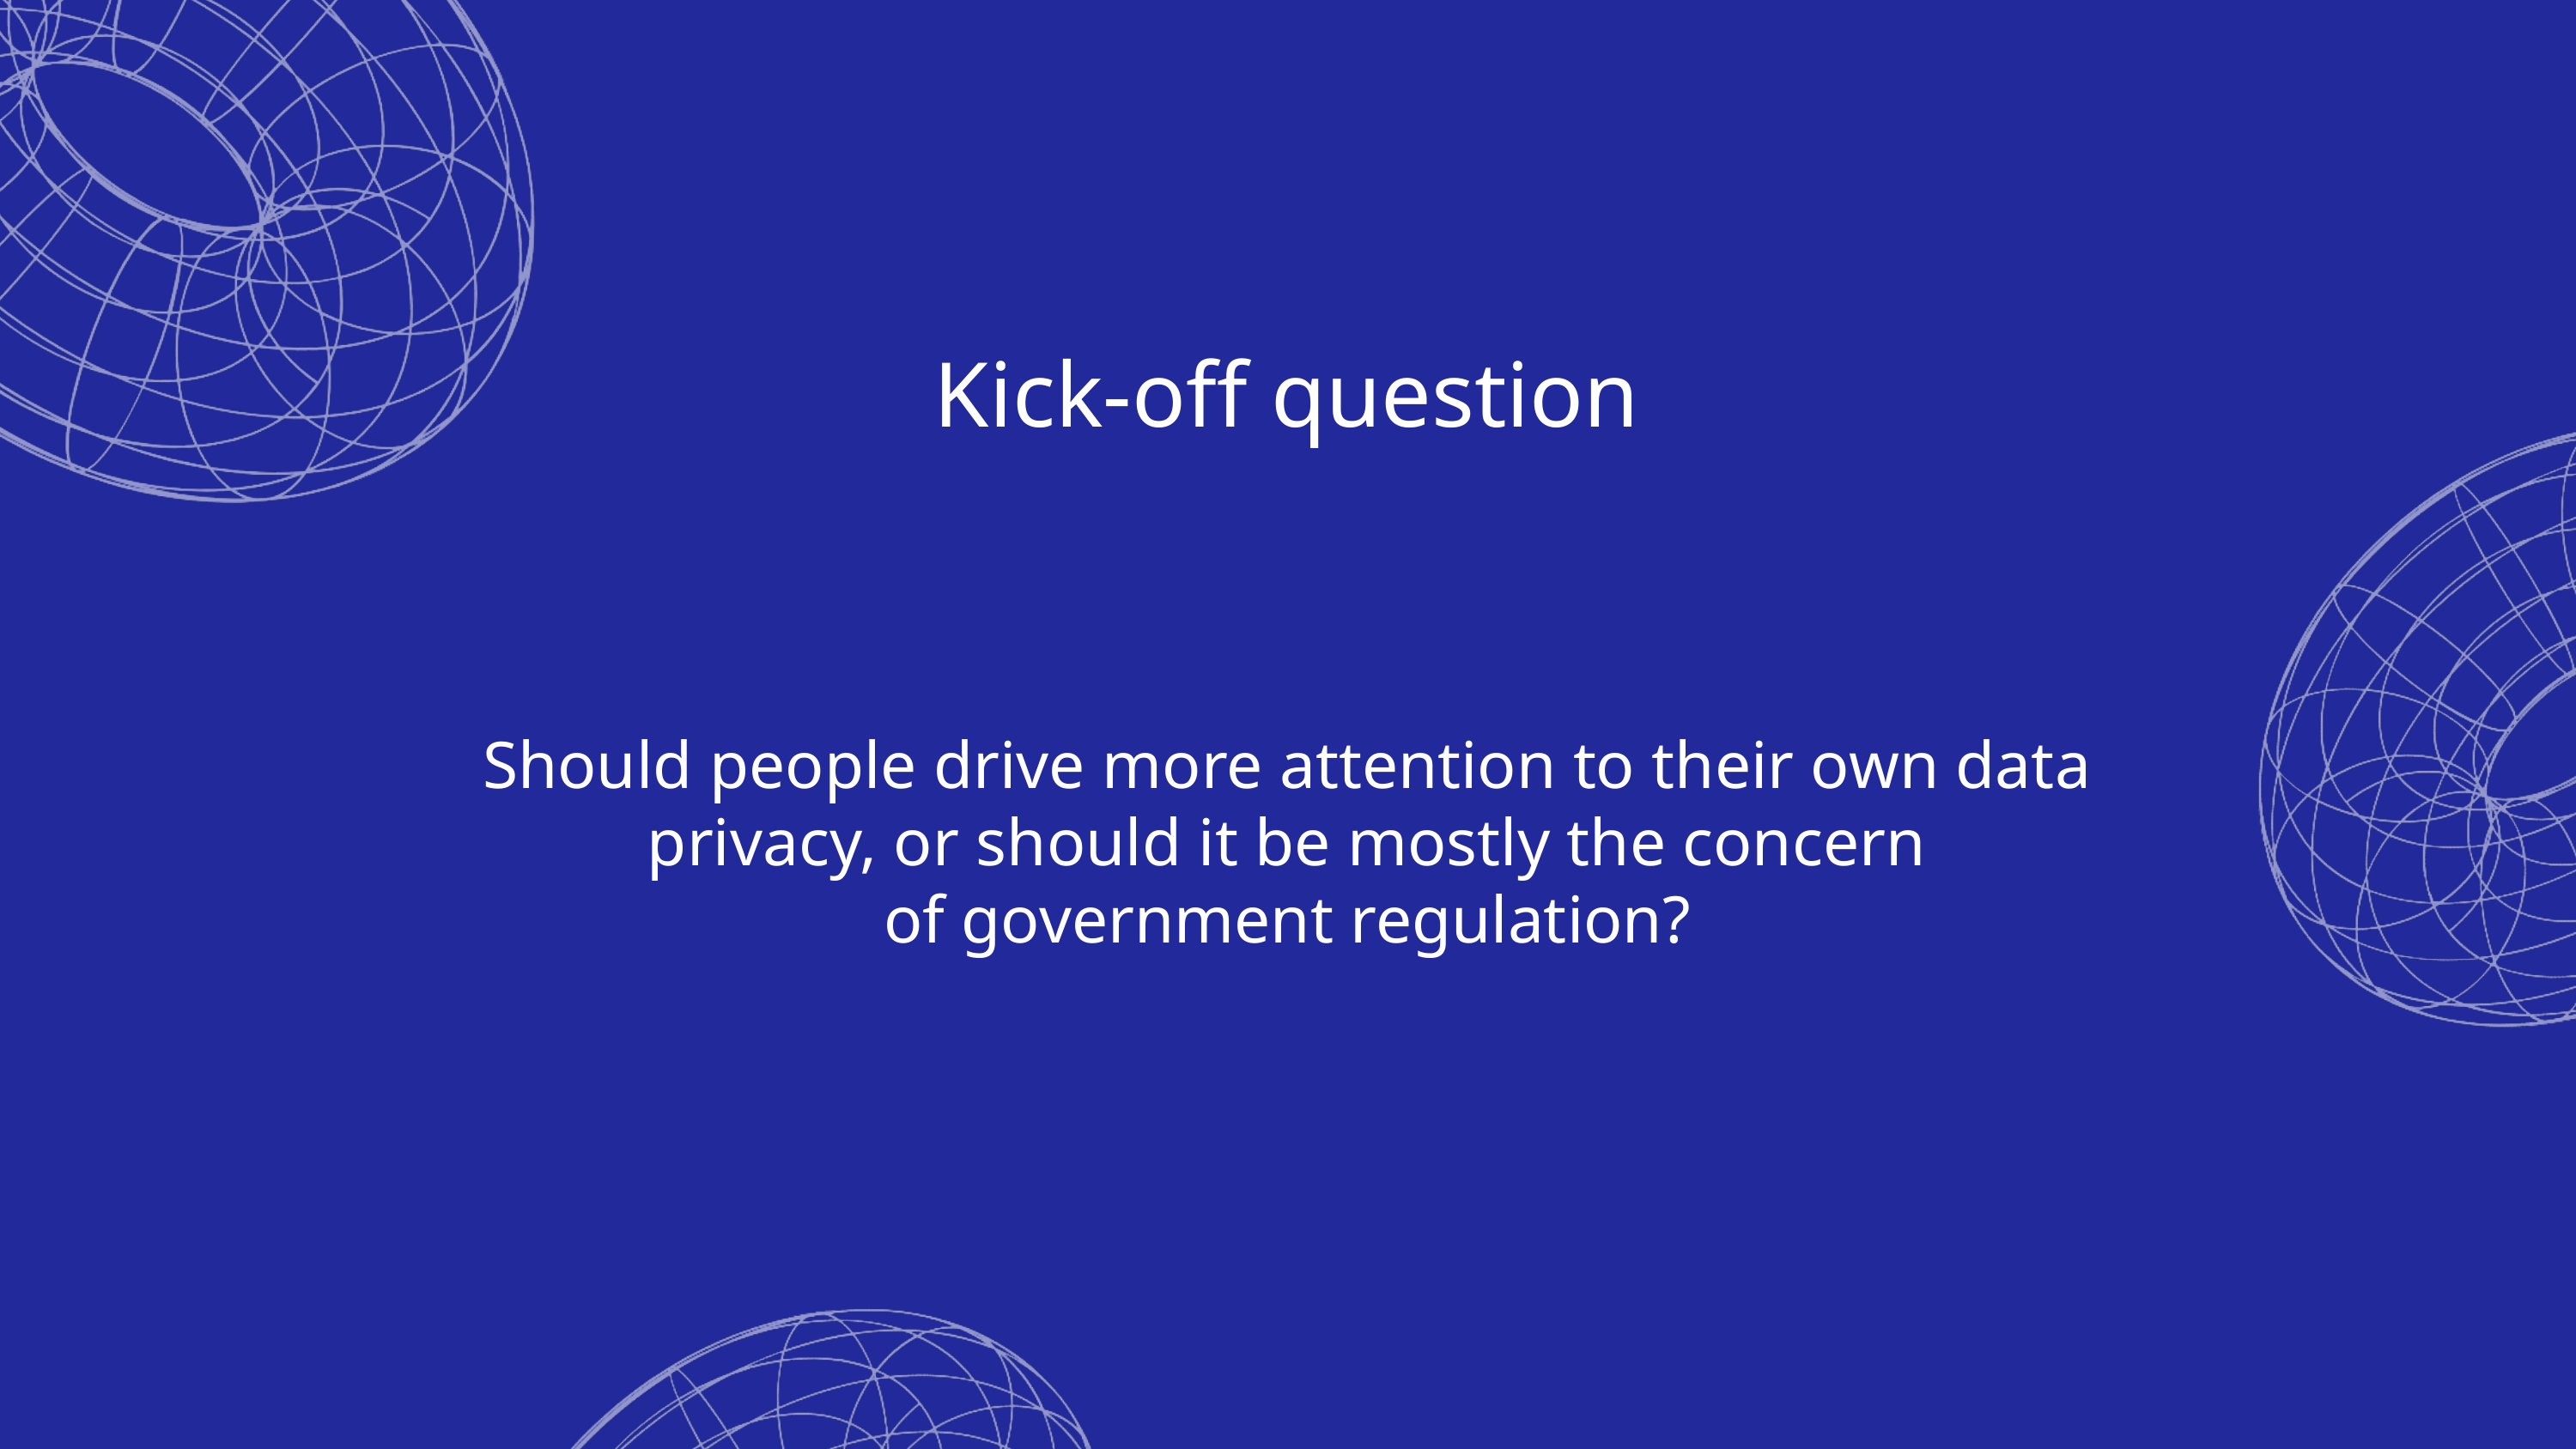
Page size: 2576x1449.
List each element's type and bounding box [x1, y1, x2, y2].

picture [465, 1318, 1119, 1449]
text_box [469, 319, 2105, 958]
picture [0, 0, 540, 496]
picture [2249, 433, 2576, 1016]
